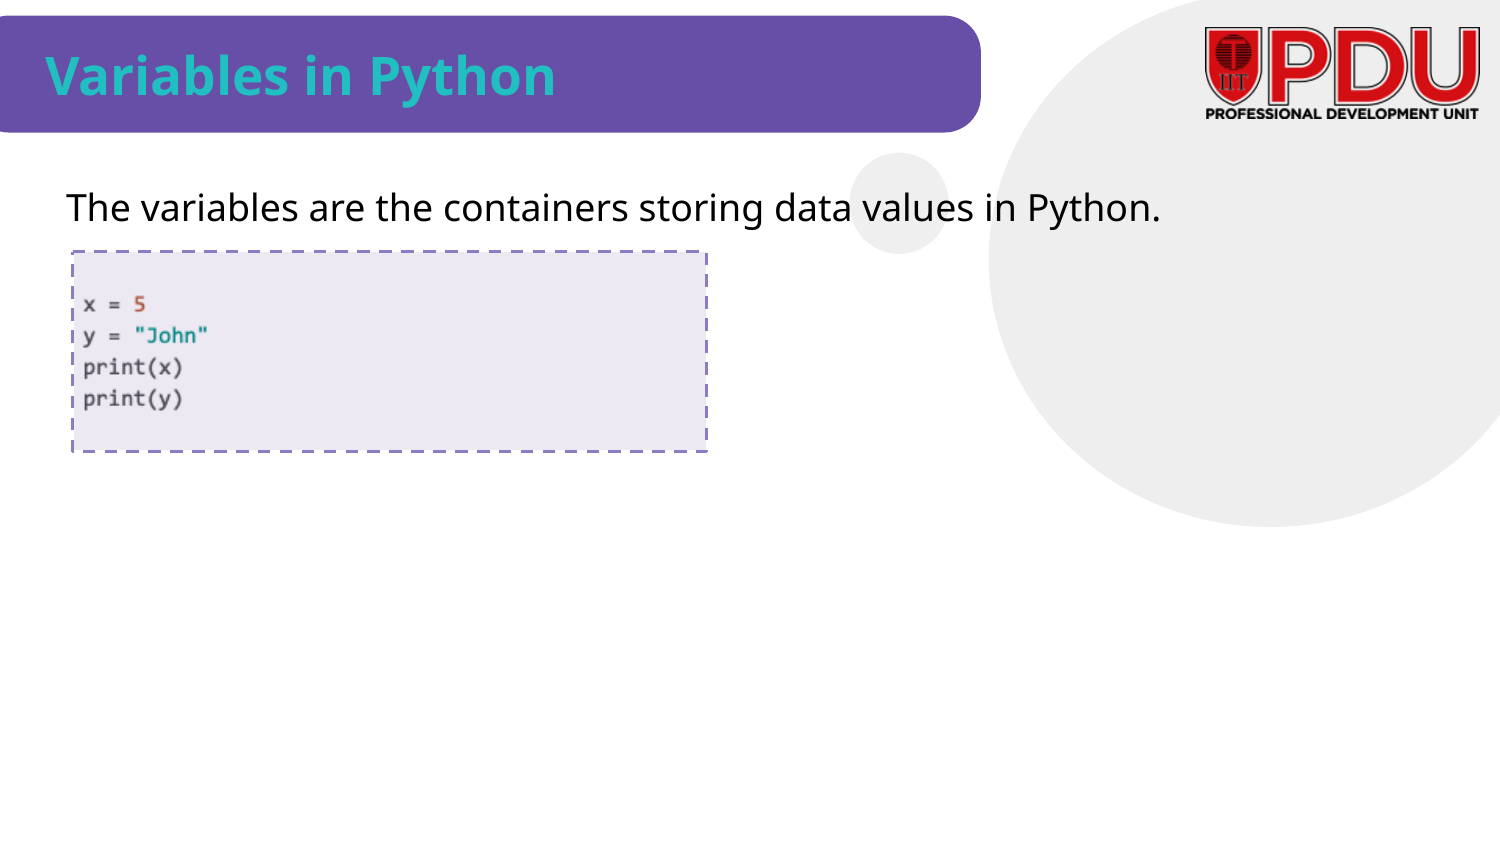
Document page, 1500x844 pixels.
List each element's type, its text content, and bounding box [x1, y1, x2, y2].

picture [73, 252, 706, 451]
title Variables in Python [30, 27, 1428, 122]
list The variables are the containers storing data values in Python. [51, 161, 1449, 723]
picture [1428, 27, 1480, 119]
